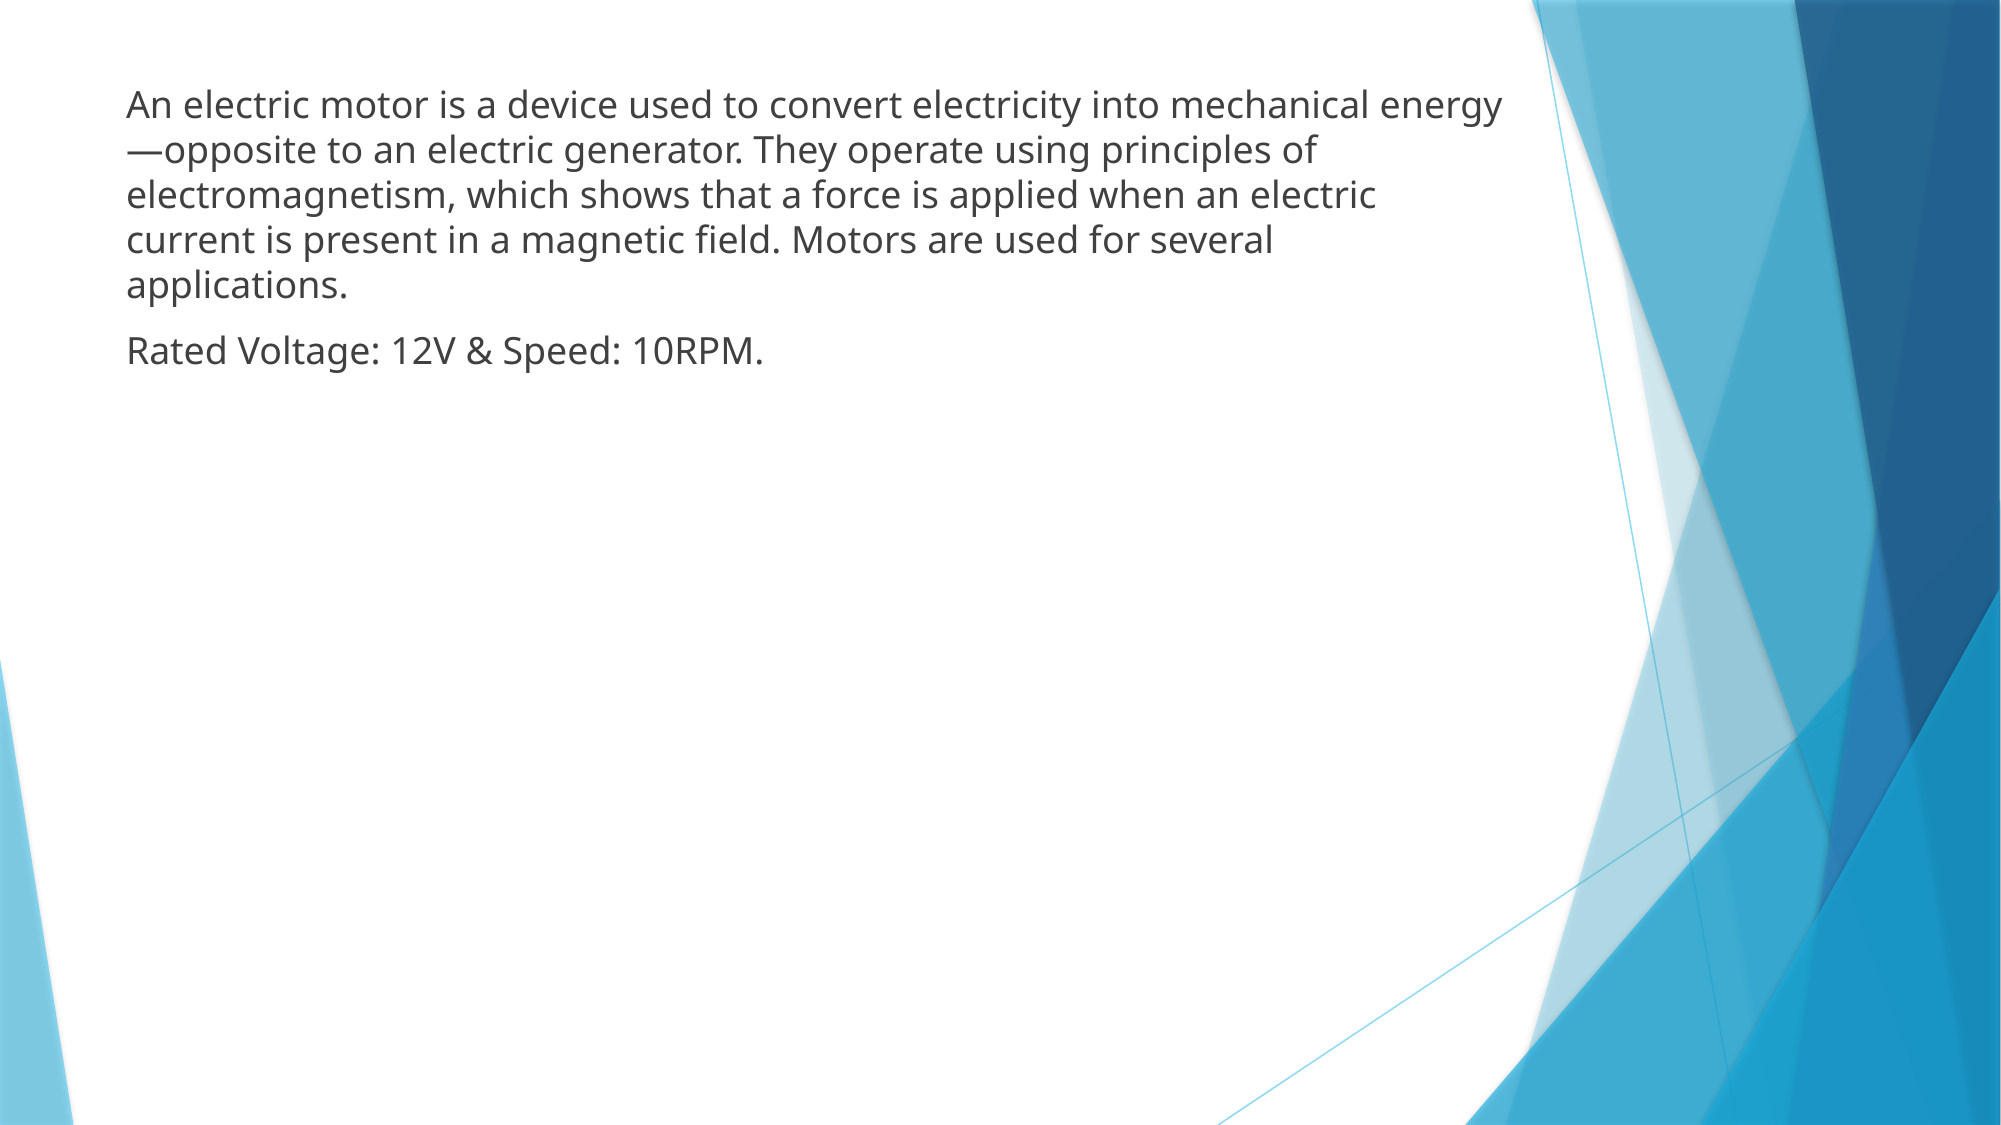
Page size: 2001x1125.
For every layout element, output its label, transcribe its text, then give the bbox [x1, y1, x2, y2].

list An electric motor is a device used to convert electricity into mechanical energy—opposite to an electric generator. They operate using principles of electromagnetism, which shows that a force is applied when an electric current is present in a magnetic field. Motors are used for several applications. Rated Voltage: 12V & Speed: 10RPM. [111, 73, 1522, 991]
